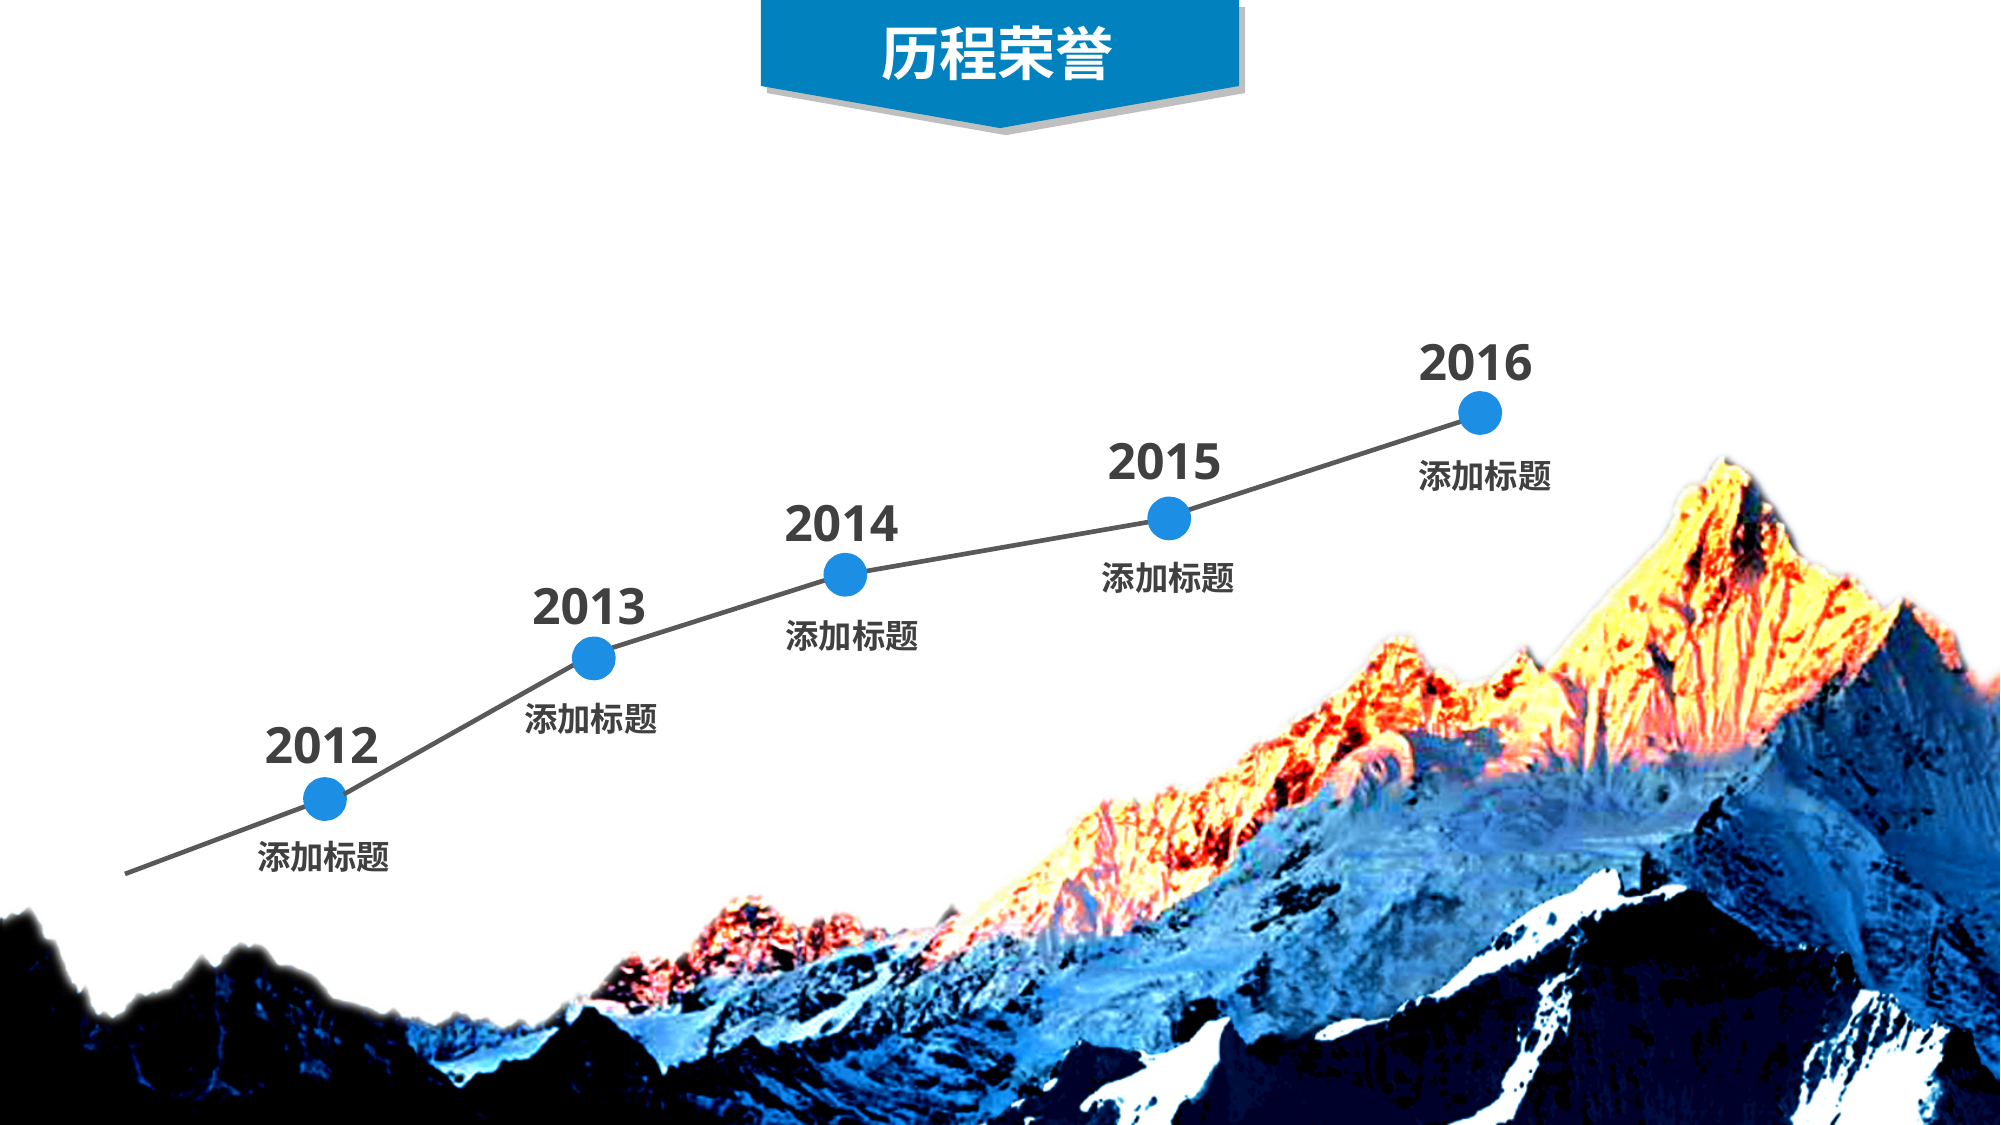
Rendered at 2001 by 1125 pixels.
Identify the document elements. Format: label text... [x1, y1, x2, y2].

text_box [845, 518, 1170, 575]
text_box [124, 798, 326, 874]
text_box [1460, 398, 1501, 402]
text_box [593, 570, 855, 654]
text_box [765, 5, 1247, 137]
picture [0, 402, 2000, 1125]
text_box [343, 653, 594, 795]
text_box 历程荣誉 [866, 9, 1143, 95]
text_box 2016 [1403, 323, 1581, 398]
text_box [759, 0, 1241, 130]
